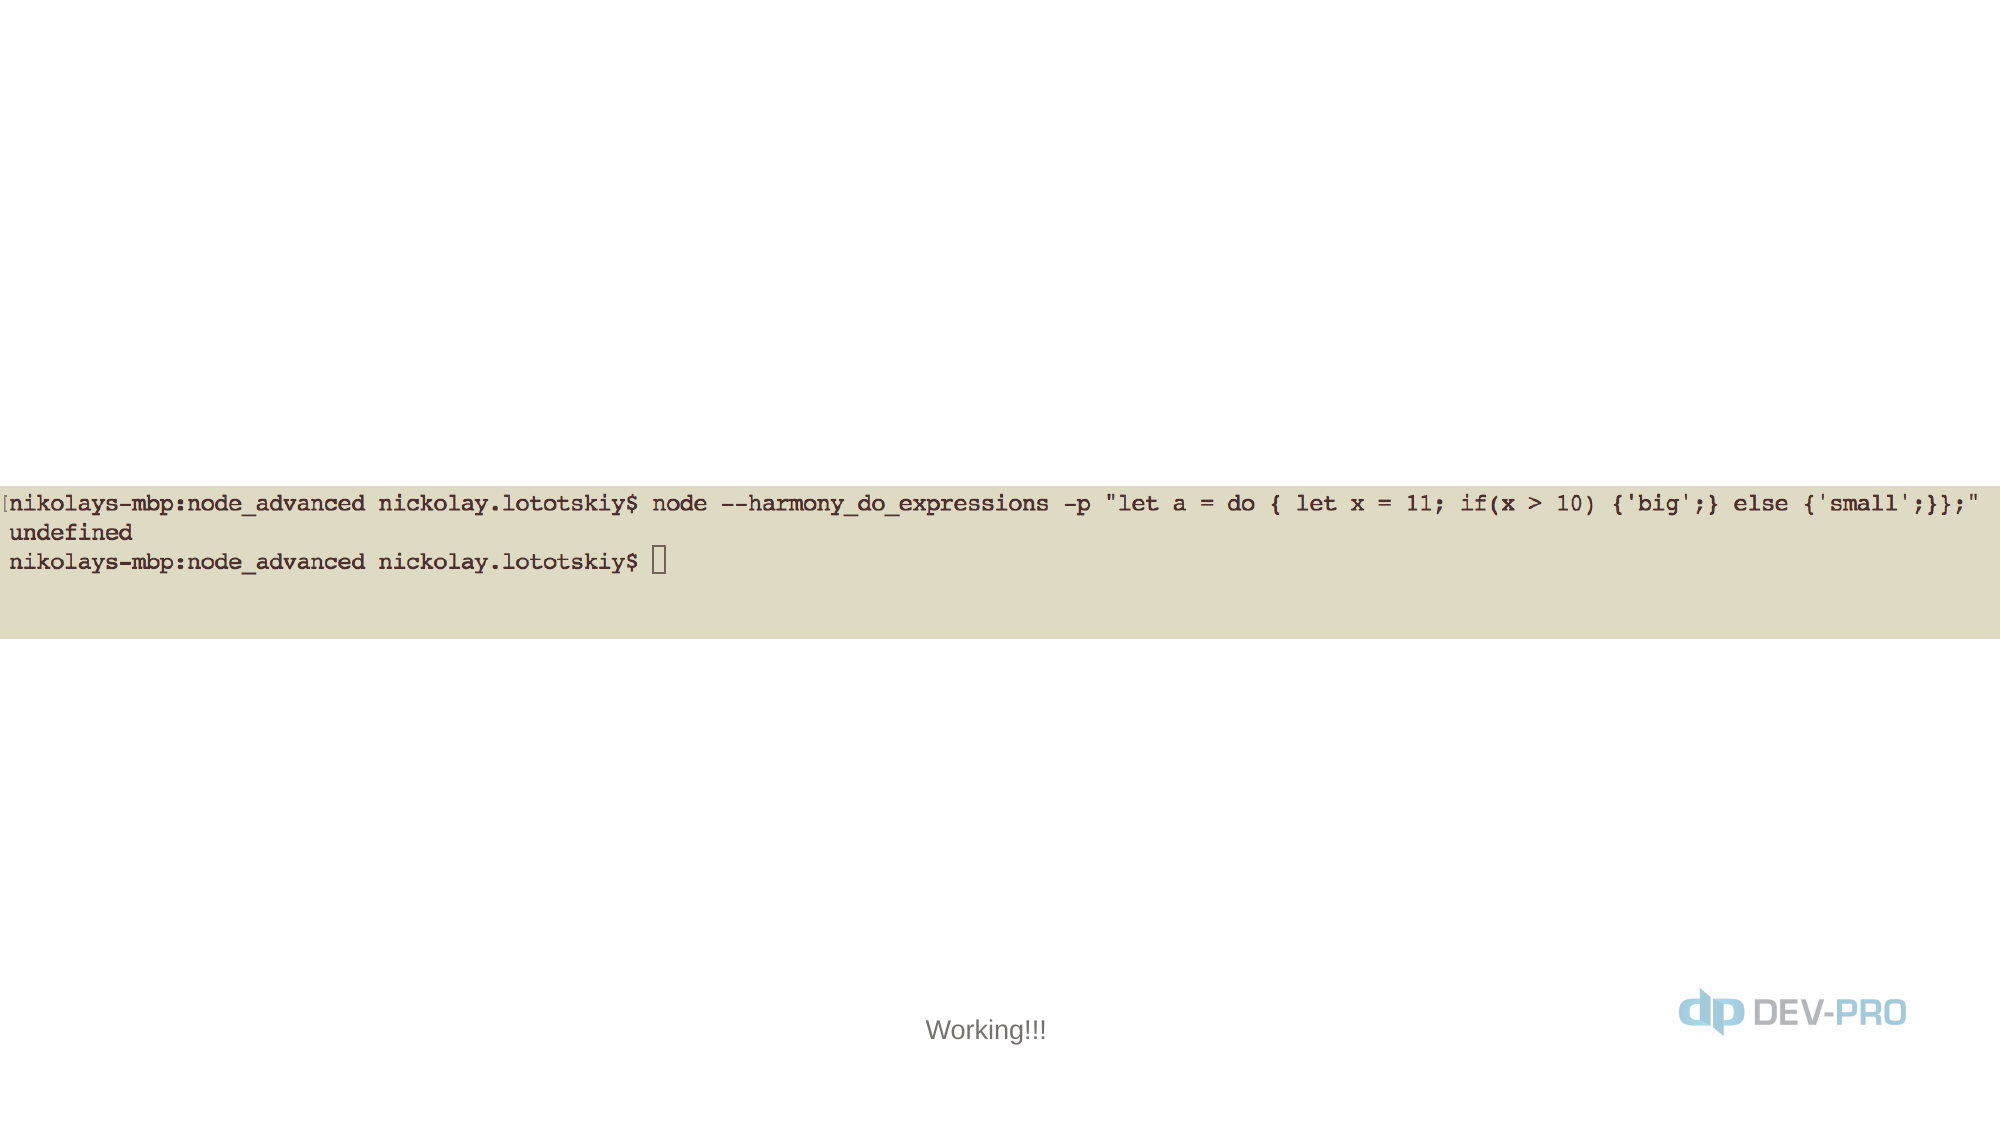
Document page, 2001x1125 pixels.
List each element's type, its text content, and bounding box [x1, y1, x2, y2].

subtitle Working!!! [293, 984, 1680, 1033]
picture [1679, 988, 1906, 1036]
picture [0, 486, 2000, 639]
